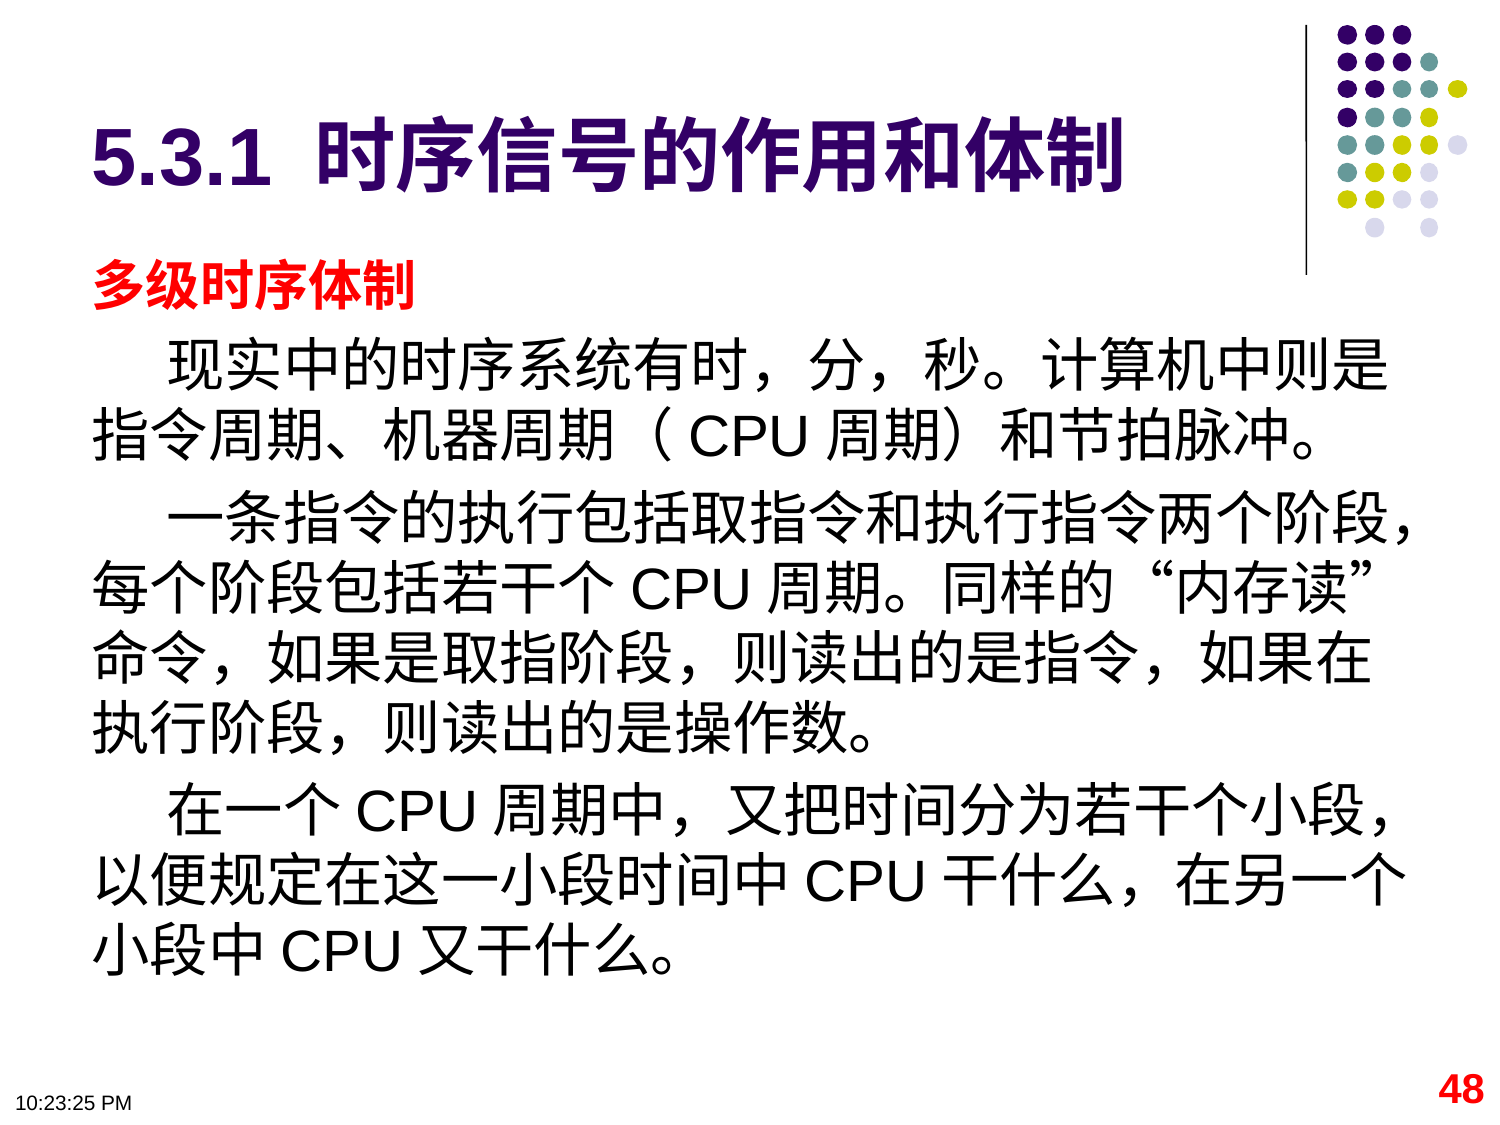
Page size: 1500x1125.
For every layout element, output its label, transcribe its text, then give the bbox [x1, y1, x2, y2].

list 多级时序体制 现实中的时序系统有时，分，秒。计算机中则是指令周期、机器周期（CPU周期）和节拍脉冲。 一条指令的执行包括取指令和执行指令两个阶段，每个阶段包括若干个CPU周期。同样的“内存读”命令，如果是取指阶段，则读出的是指令，如果在执行阶段，则读出的是操作数。 在一个CPU周期中，又把时间分为若干个小段，以便规定在这一小段时间中CPU干什么，在另一个小段中CPU又干什么。 [76, 243, 1427, 1000]
slide_number 48 [1352, 1053, 1500, 1125]
title 5.3.1 时序信号的作用和体制 [76, 66, 1166, 209]
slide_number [0, 1081, 351, 1125]
